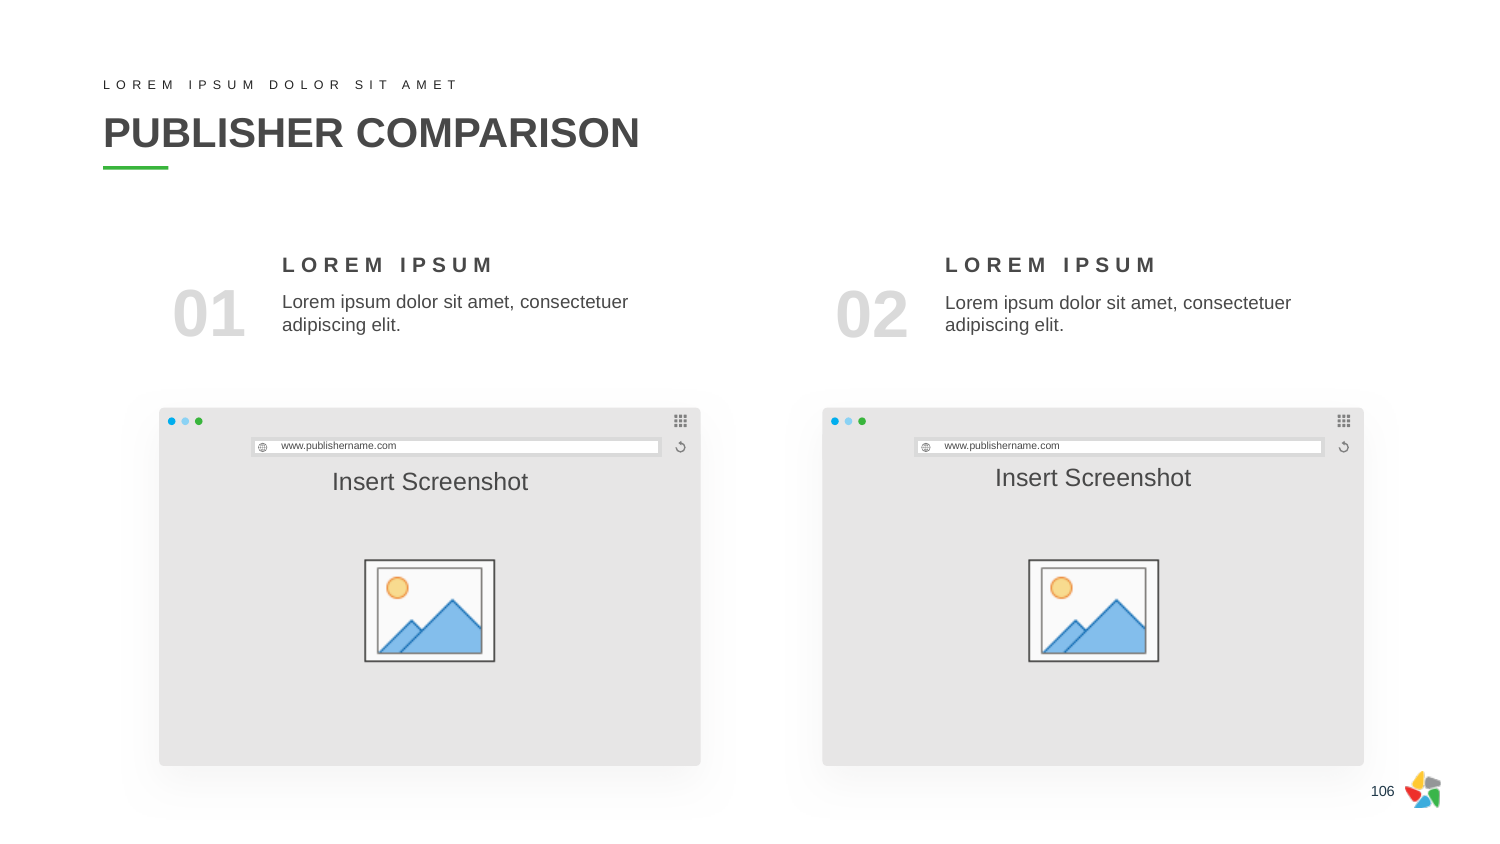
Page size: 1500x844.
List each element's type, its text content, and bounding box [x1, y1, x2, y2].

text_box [822, 407, 1364, 766]
text_box LOREM IPSUM [945, 251, 1321, 277]
text_box 02 [835, 271, 910, 352]
text_box 01 [172, 270, 247, 351]
picture [160, 458, 701, 765]
text_box Lorem ipsum dolor sit amet, consectetuer adipiscing elit. [945, 290, 1321, 336]
text_box LOREM IPSUM [282, 251, 658, 277]
title PUBLISHER COMPARISON [103, 103, 1397, 158]
picture [823, 457, 1364, 765]
text_box Lorem ipsum dolor sit amet, consectetuer adipiscing elit. [282, 289, 658, 335]
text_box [159, 407, 701, 766]
text_box LOREM IPSUM DOLOR SIT AMET [103, 77, 1179, 93]
